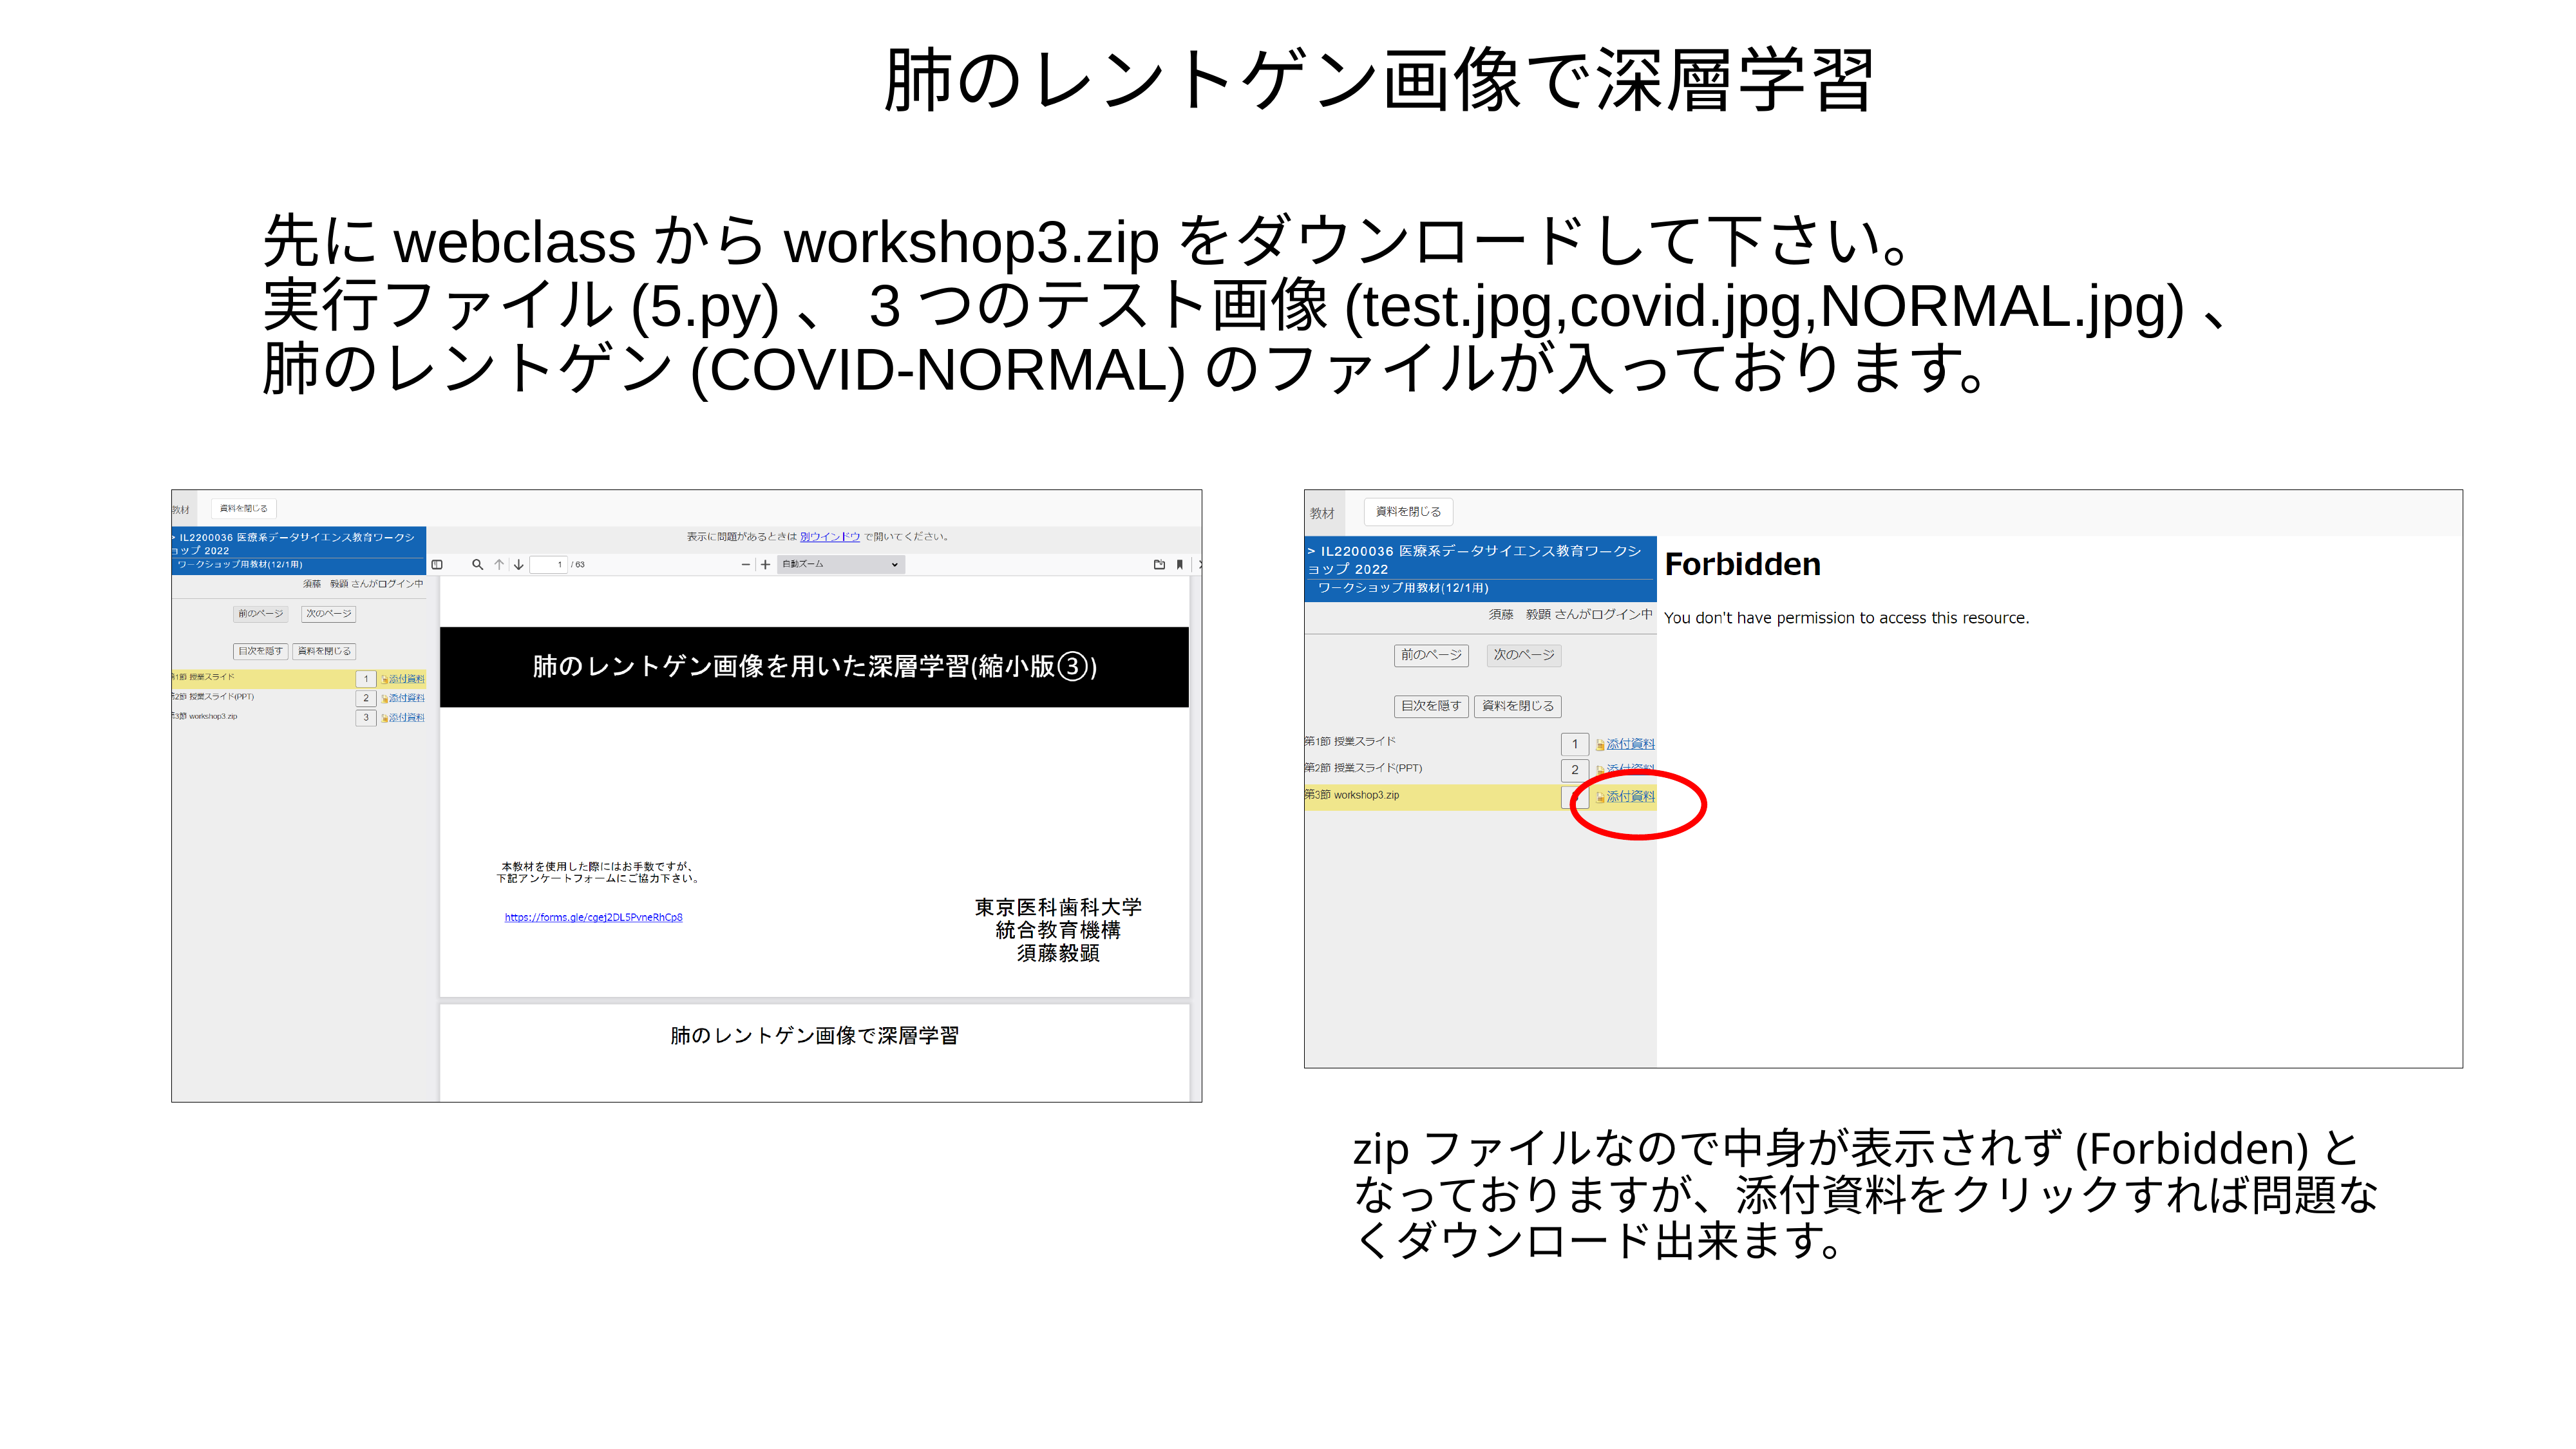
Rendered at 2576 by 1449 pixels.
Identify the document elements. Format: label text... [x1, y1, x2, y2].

picture [171, 489, 1202, 1103]
text_box 先にwebclassからworkshop3.zipをダウンロードして下さい。 実行ファイル(5.py)、3つのテスト画像(test.jpg,covid.jpg,NORMAL.jpg)、 肺のレントゲン(COVID-NORMAL)のファイルが入っております。 [256, 205, 2267, 408]
text_box 肺のレントゲン画像で深層学習 [877, 39, 1885, 127]
picture [1304, 489, 2463, 1068]
text_box zipファイルなので中身が表示されず(Forbidden)となっておりますが、添付資料をクリックすれば問題なくダウンロード出来ます。 [1347, 1122, 2396, 1272]
